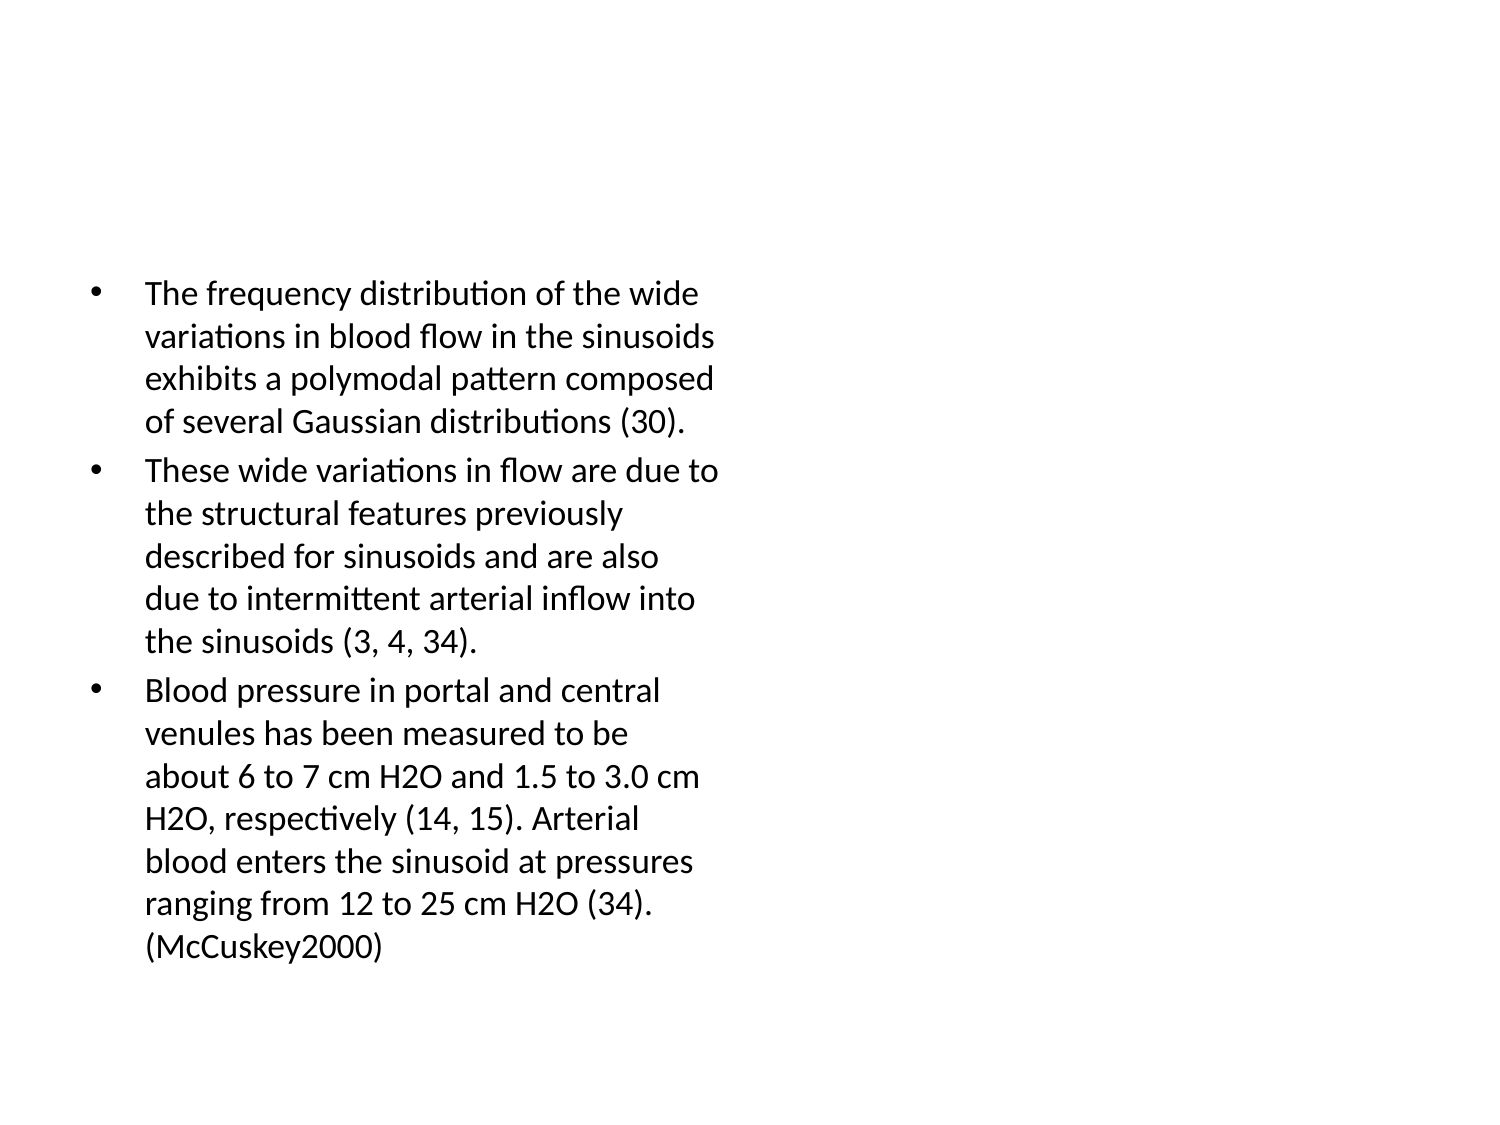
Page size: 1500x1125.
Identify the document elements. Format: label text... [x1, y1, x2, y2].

list The frequency distribution of the wide variations in blood flow in the sinusoids exhibits a polymodal pattern composed of several Gaussian distributions (30). These wide variations in flow are due to the structural features previously described for sinusoids and are also due to intermittent arterial inflow into the sinusoids (3, 4, 34). Blood pressure in portal and central venules has been measured to be about 6 to 7 cm H2O and 1.5 to 3.0 cm H2O, respectively (14, 15). Arterial blood enters the sinusoid at pressures ranging from 12 to 25 cm H2O (34). (McCuskey2000) [75, 262, 738, 1005]
